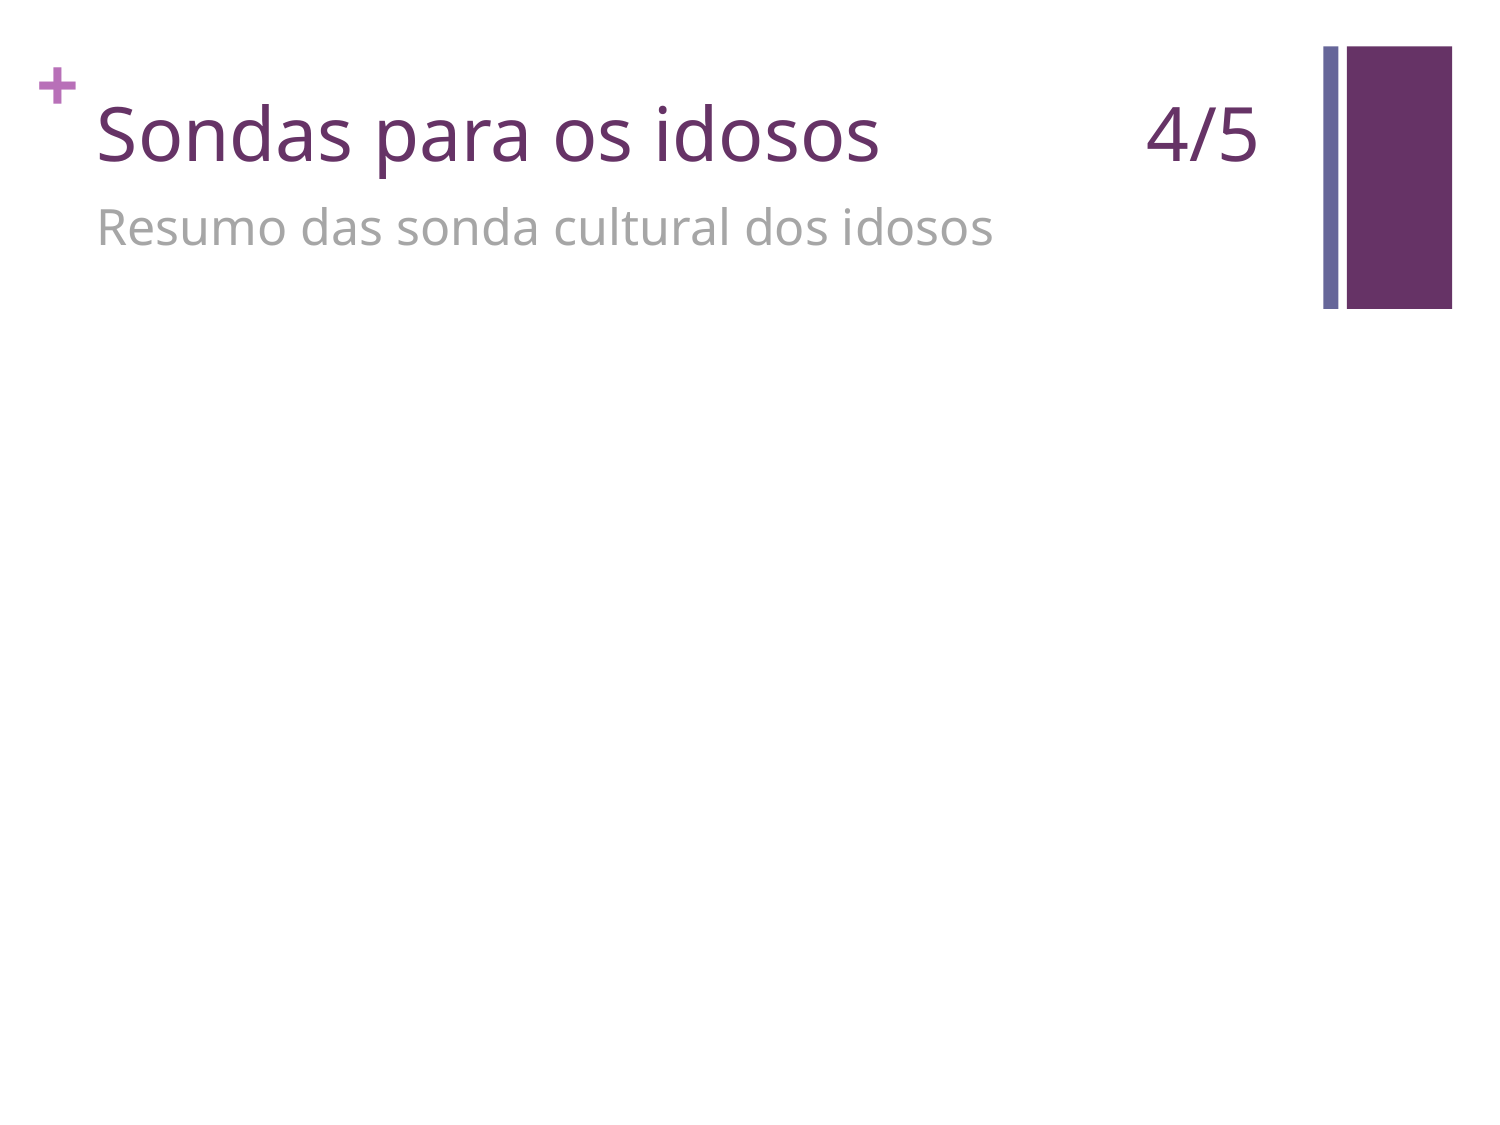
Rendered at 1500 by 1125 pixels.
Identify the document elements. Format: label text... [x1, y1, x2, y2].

title Sondas para os idosos 4/5 [81, 79, 1322, 187]
text_box Resumo das sonda cultural dos idosos [81, 187, 1322, 325]
